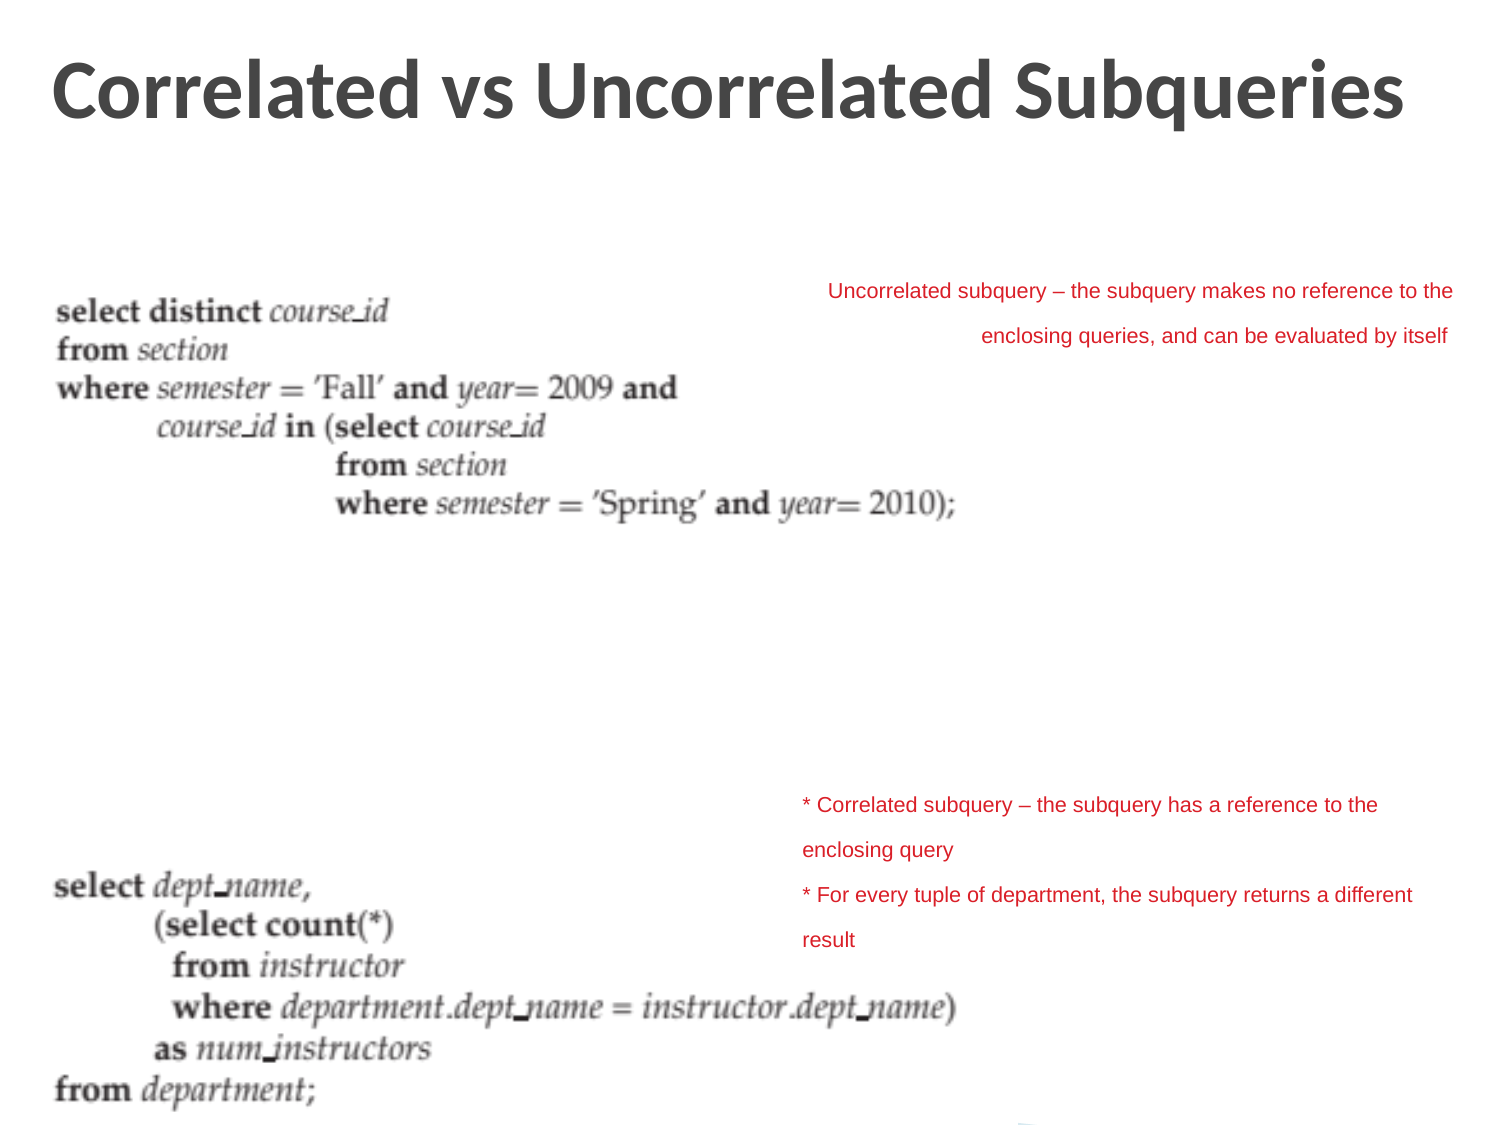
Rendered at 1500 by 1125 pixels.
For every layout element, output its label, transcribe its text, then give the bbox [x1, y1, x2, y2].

picture [8, 284, 972, 561]
text_box Uncorrelated subquery – the subquery makes no reference to the enclosing queries, and can be evaluated by itself [774, 264, 1469, 370]
picture [0, 859, 1018, 1125]
text_box * Correlated subquery – the subquery has a reference to the enclosing query * For every tuple of department, the subquery returns a different result [787, 778, 1482, 974]
title Correlated vs Uncorrelated Subqueries [37, 24, 1425, 145]
